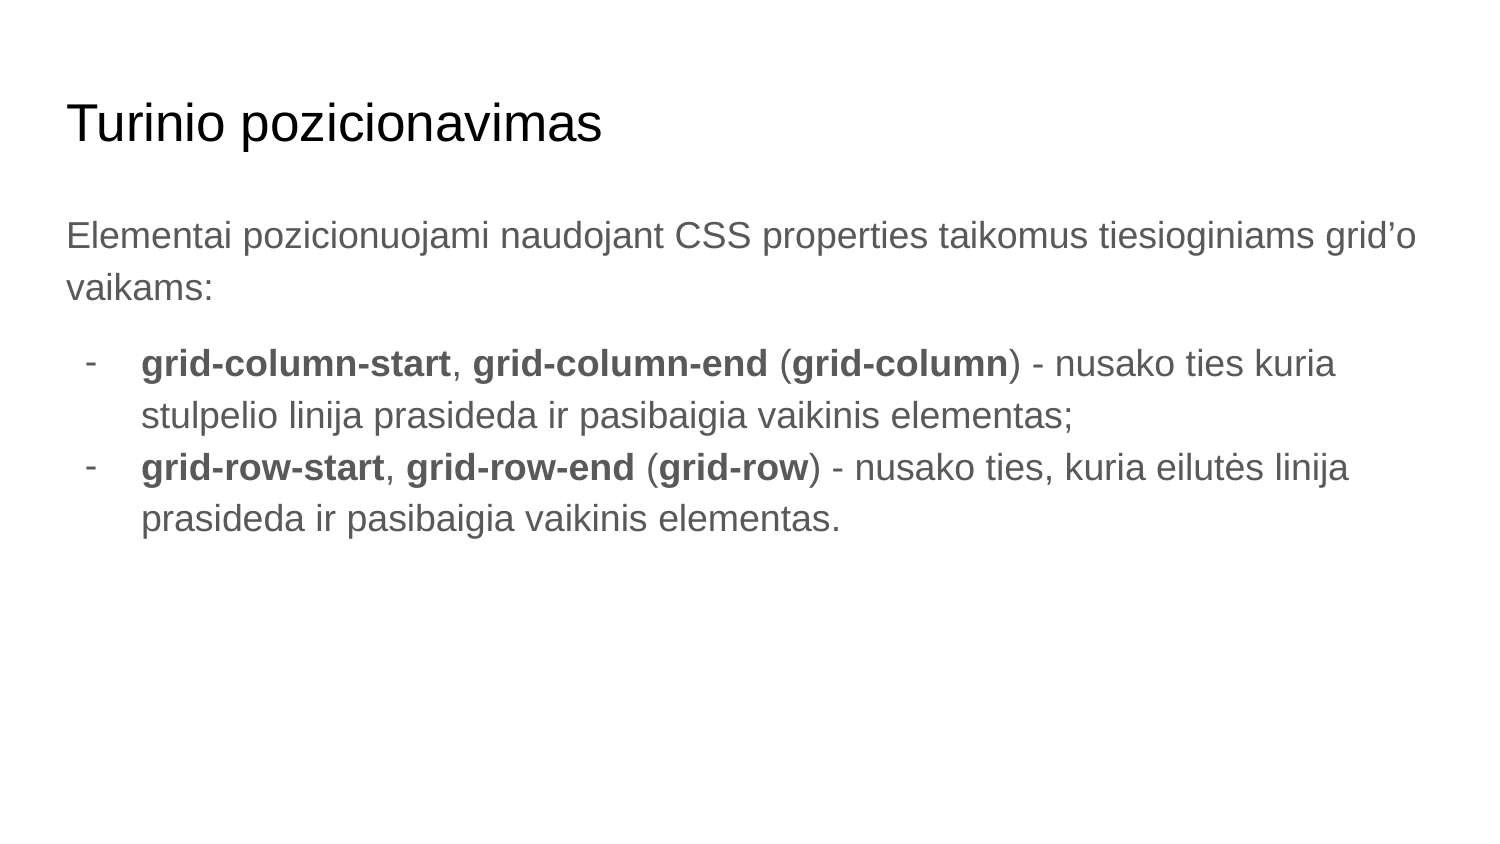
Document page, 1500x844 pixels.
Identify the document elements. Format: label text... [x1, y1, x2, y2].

title Turinio pozicionavimas [51, 72, 1449, 167]
list Elementai pozicionuojami naudojant CSS properties taikomus tiesioginiams grid’o vaikams: grid-column-start, grid-column-end (grid-column) - nusako ties kuria stulpelio linija prasideda ir pasibaigia vaikinis elementas; grid-row-start, grid-row-end (grid-row) - nusako ties, kuria eilutės linija prasideda ir pasibaigia vaikinis elementas. [51, 189, 1449, 750]
